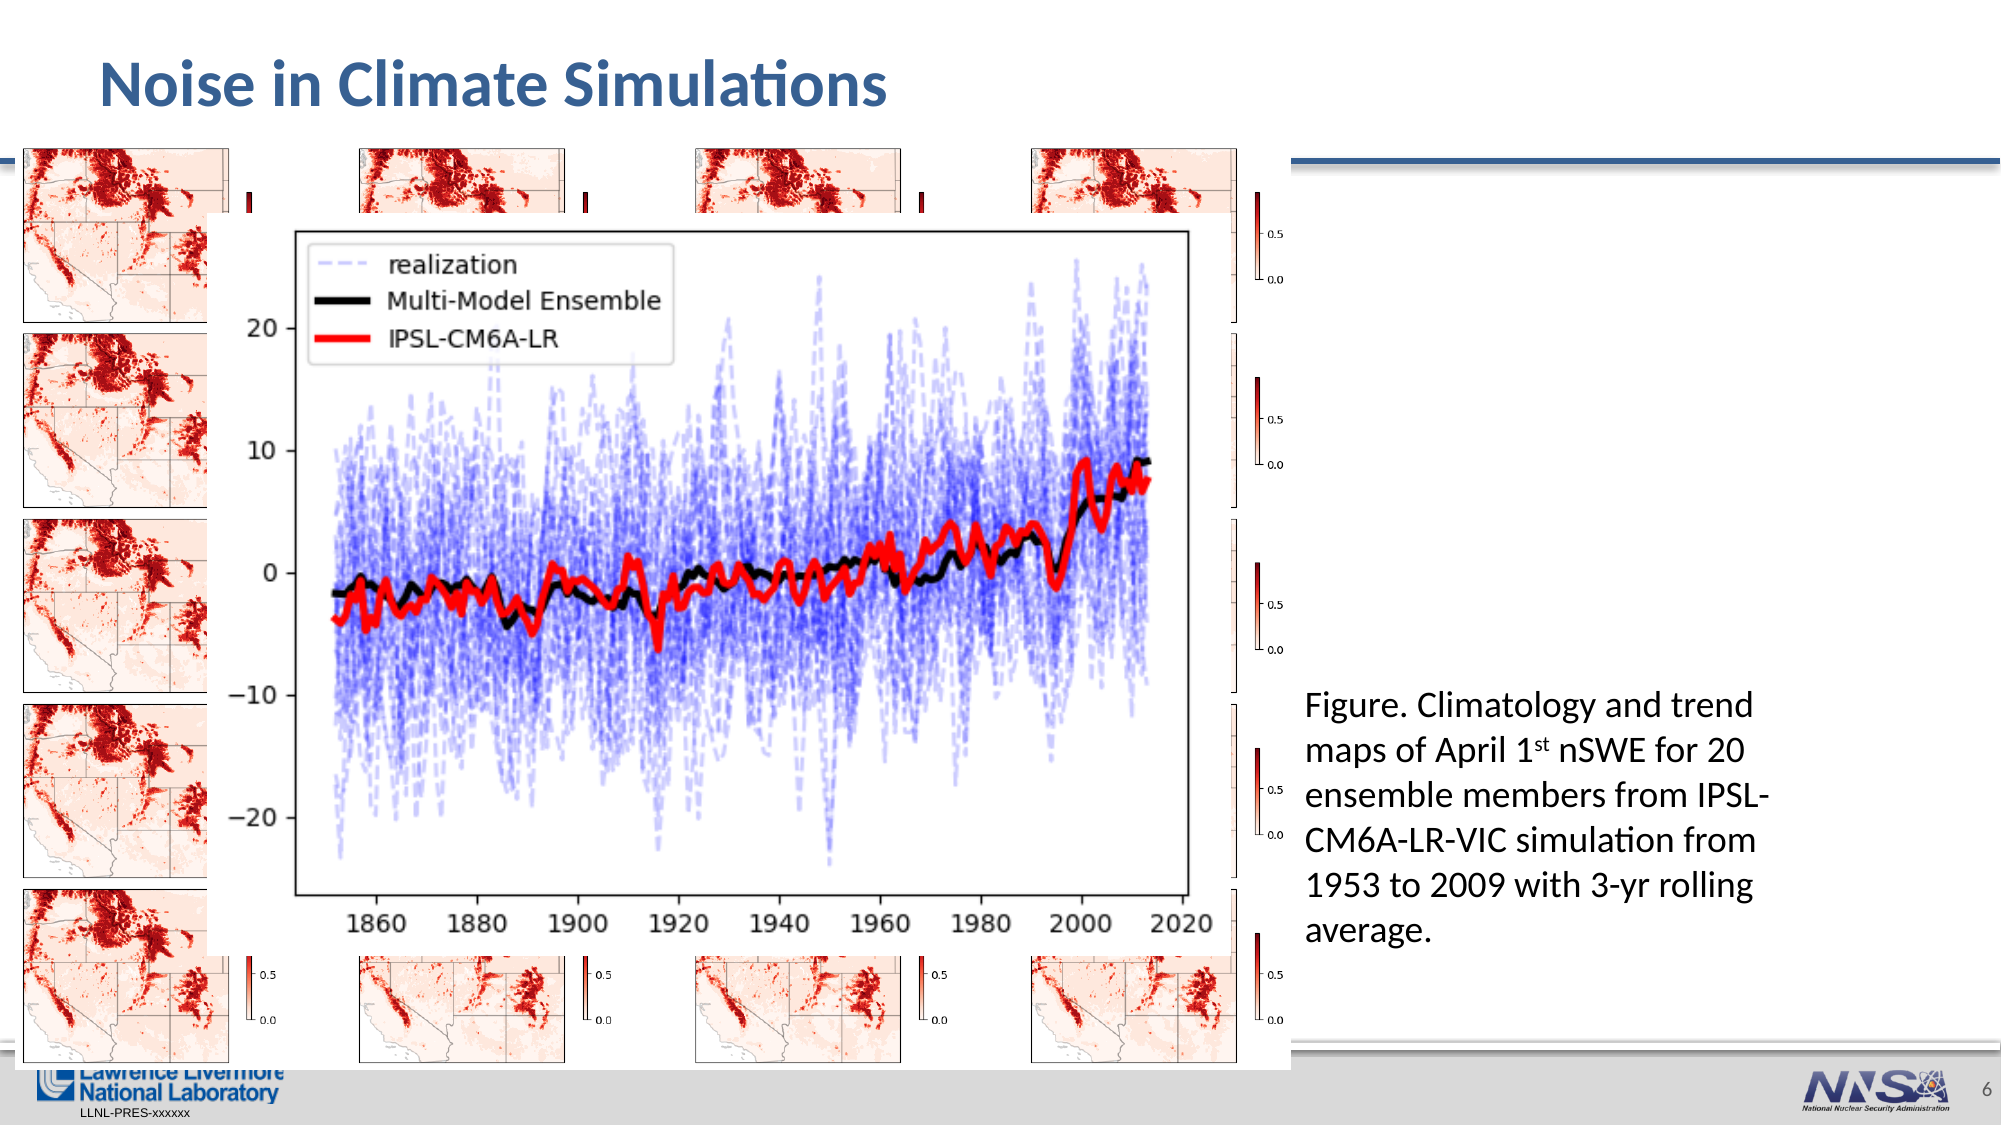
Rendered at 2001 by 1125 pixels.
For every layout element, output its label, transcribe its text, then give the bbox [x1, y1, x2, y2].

picture [15, 141, 1291, 1070]
picture [1795, 1057, 1956, 1119]
title Noise in Climate Simulations [99, 2, 1900, 168]
text_box Figure. Climatology and trend maps of April 1st nSWE for 20 ensemble members from IPSL-CM6A-LR-VIC simulation from 1953 to 2009 with 3-yr rolling average. [1295, 672, 1843, 958]
